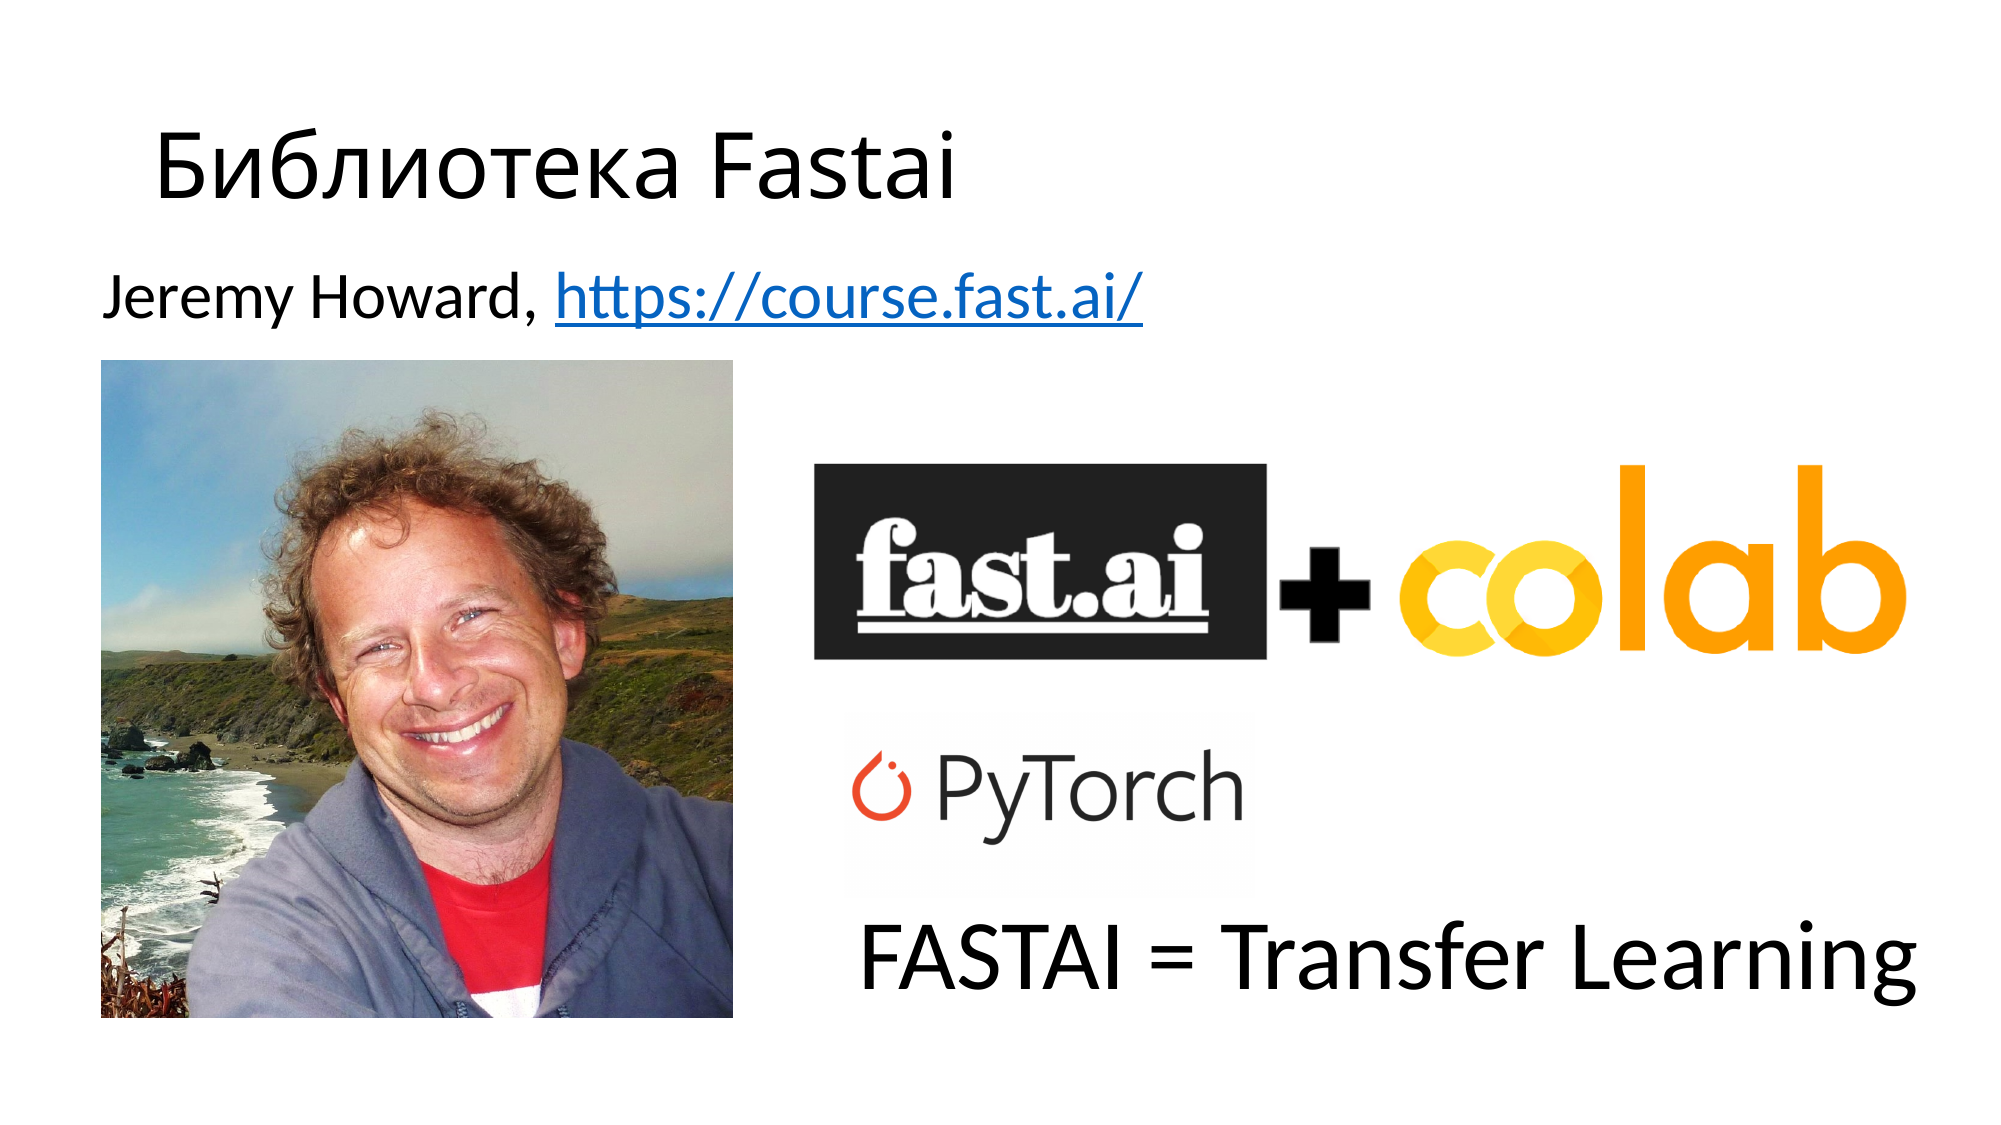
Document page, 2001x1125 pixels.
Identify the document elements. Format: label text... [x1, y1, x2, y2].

text_box Jeremy Howard, https://course.fast.ai/ [87, 244, 783, 340]
text_box FASTAI = Transfer Learning [843, 887, 1934, 1017]
picture [101, 360, 733, 1019]
title Библиотека Fastai [137, 59, 1863, 244]
picture [783, 238, 1937, 898]
